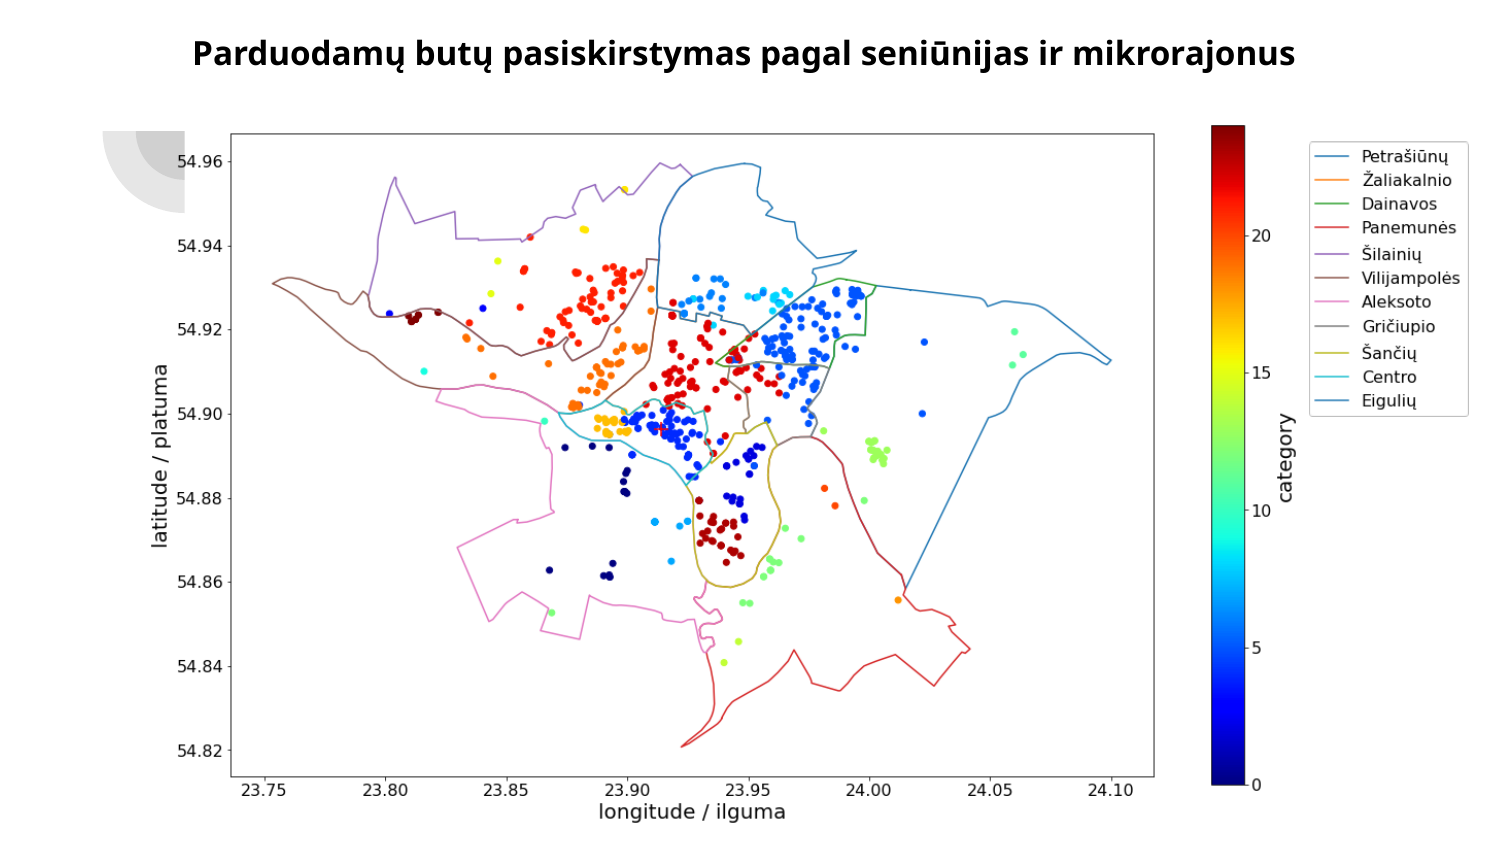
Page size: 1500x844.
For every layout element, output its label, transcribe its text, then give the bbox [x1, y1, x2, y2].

text_box Parduodamų butų pasiskirstymas pagal seniūnijas ir mikrorajonus [176, 17, 1336, 87]
picture [145, 118, 1476, 831]
